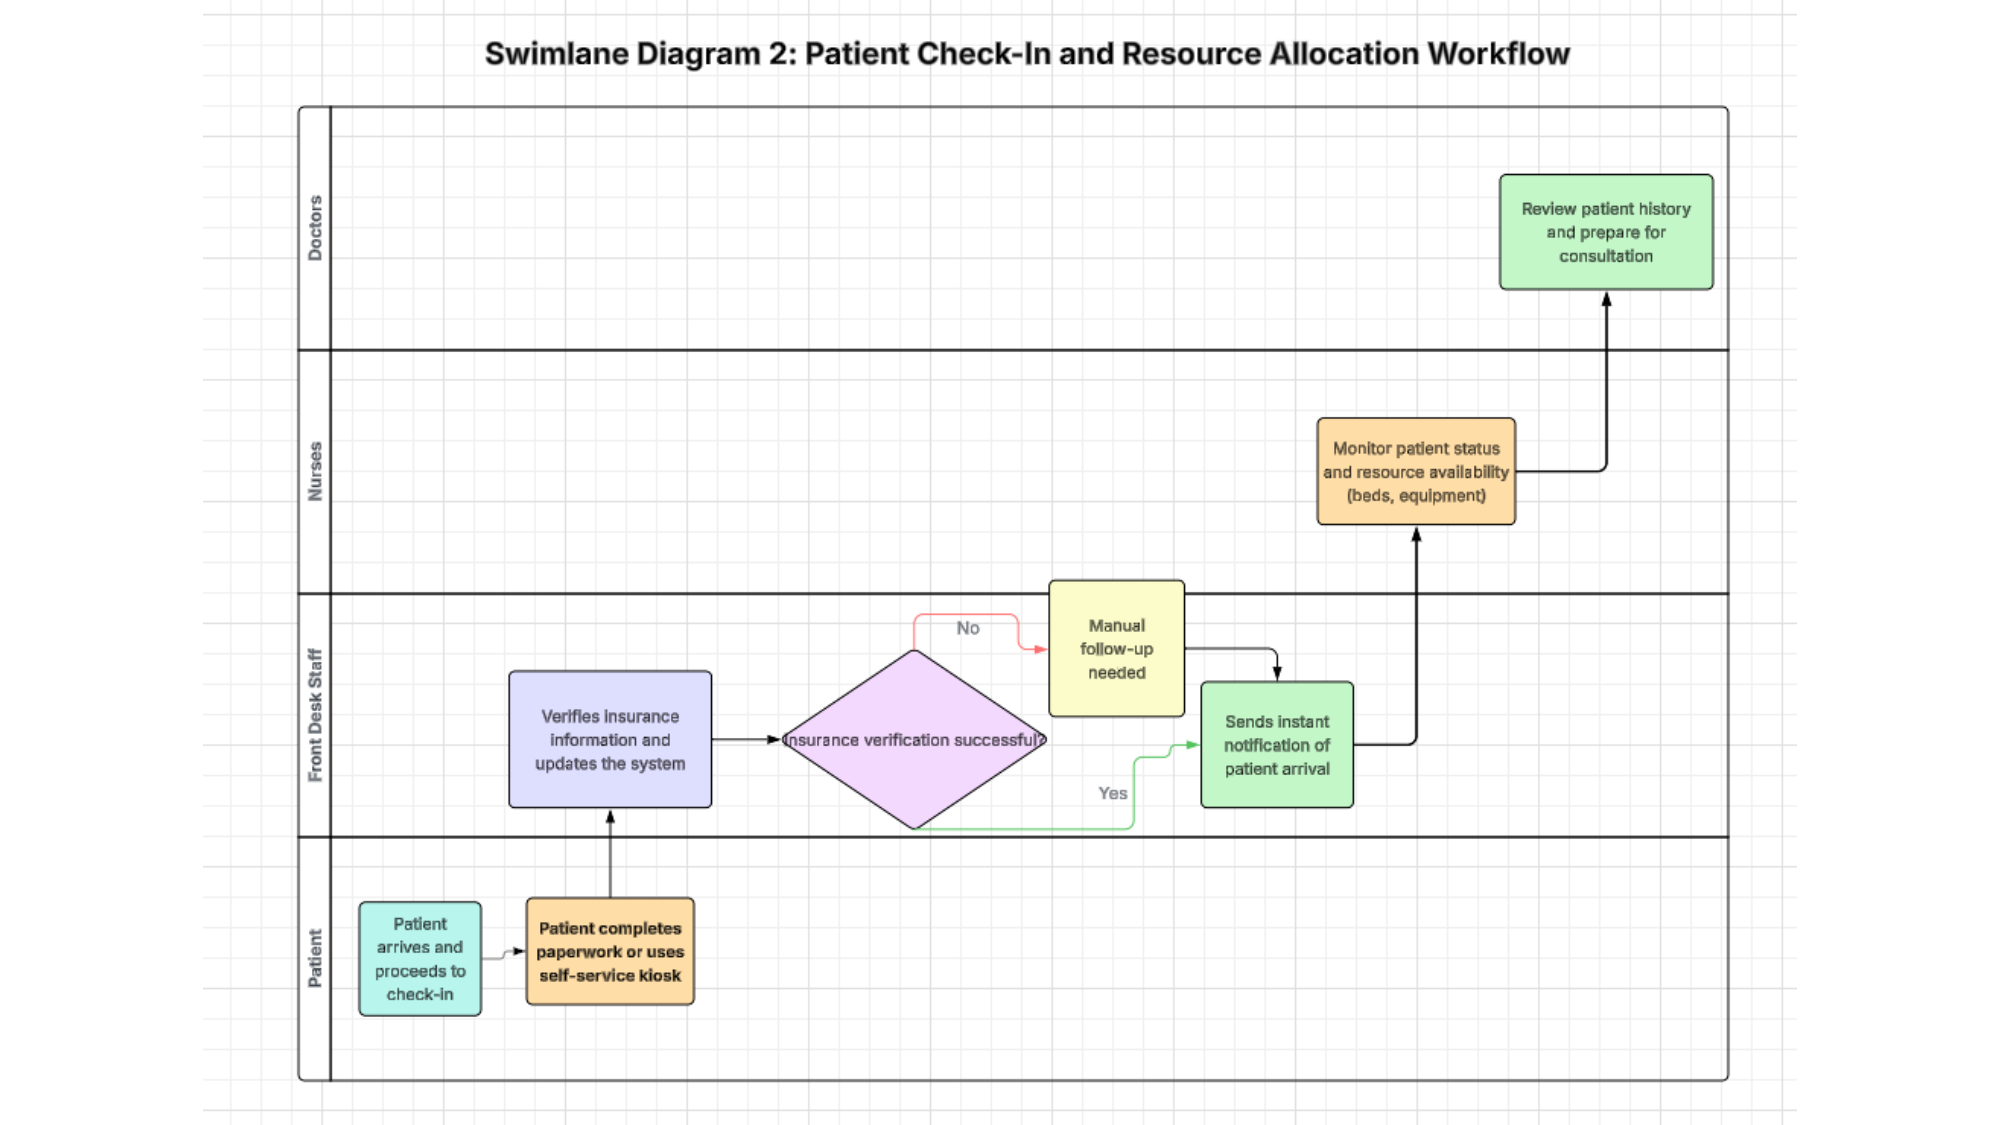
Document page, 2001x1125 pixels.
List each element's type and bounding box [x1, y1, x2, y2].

picture [202, 0, 1798, 1125]
